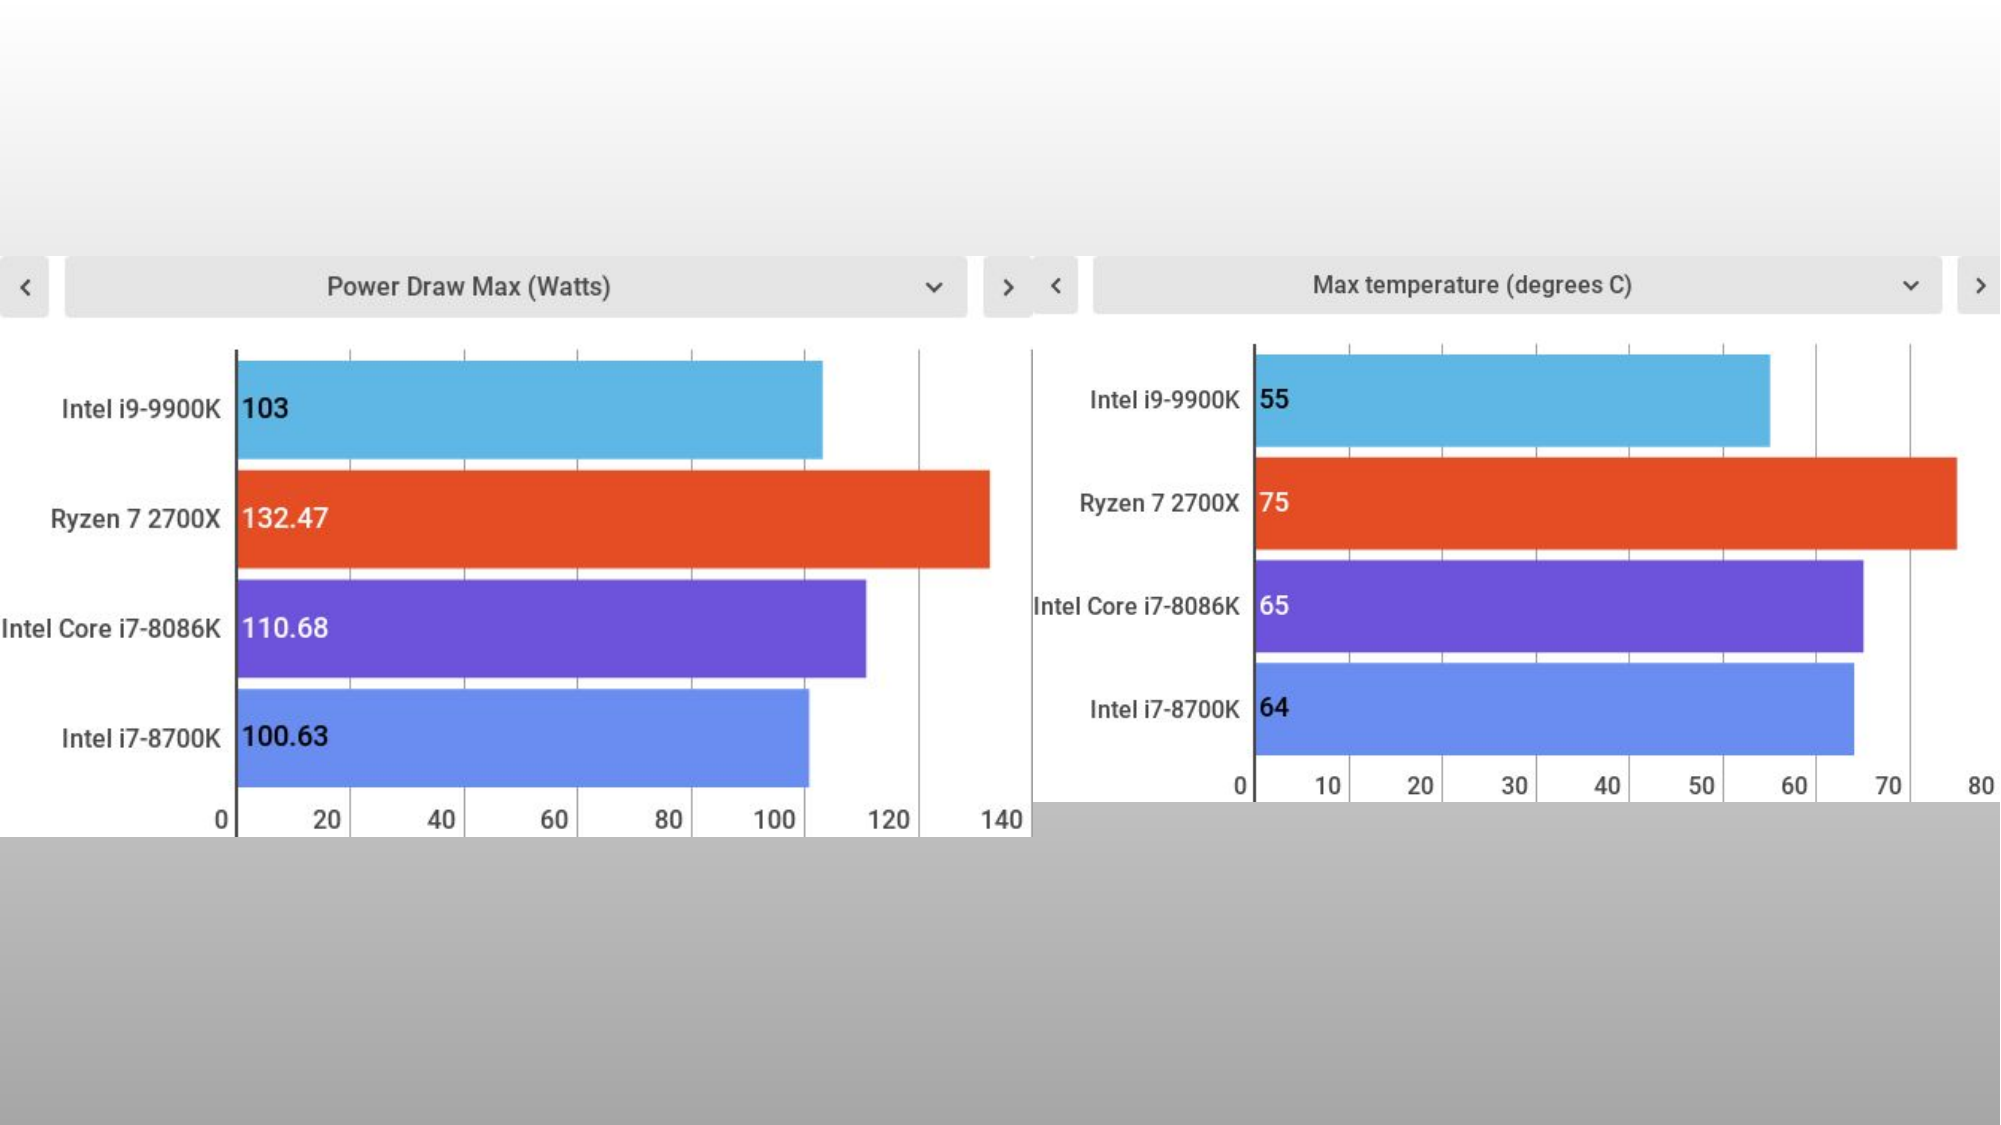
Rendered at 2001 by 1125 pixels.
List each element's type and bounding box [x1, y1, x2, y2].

picture [0, 256, 2000, 837]
